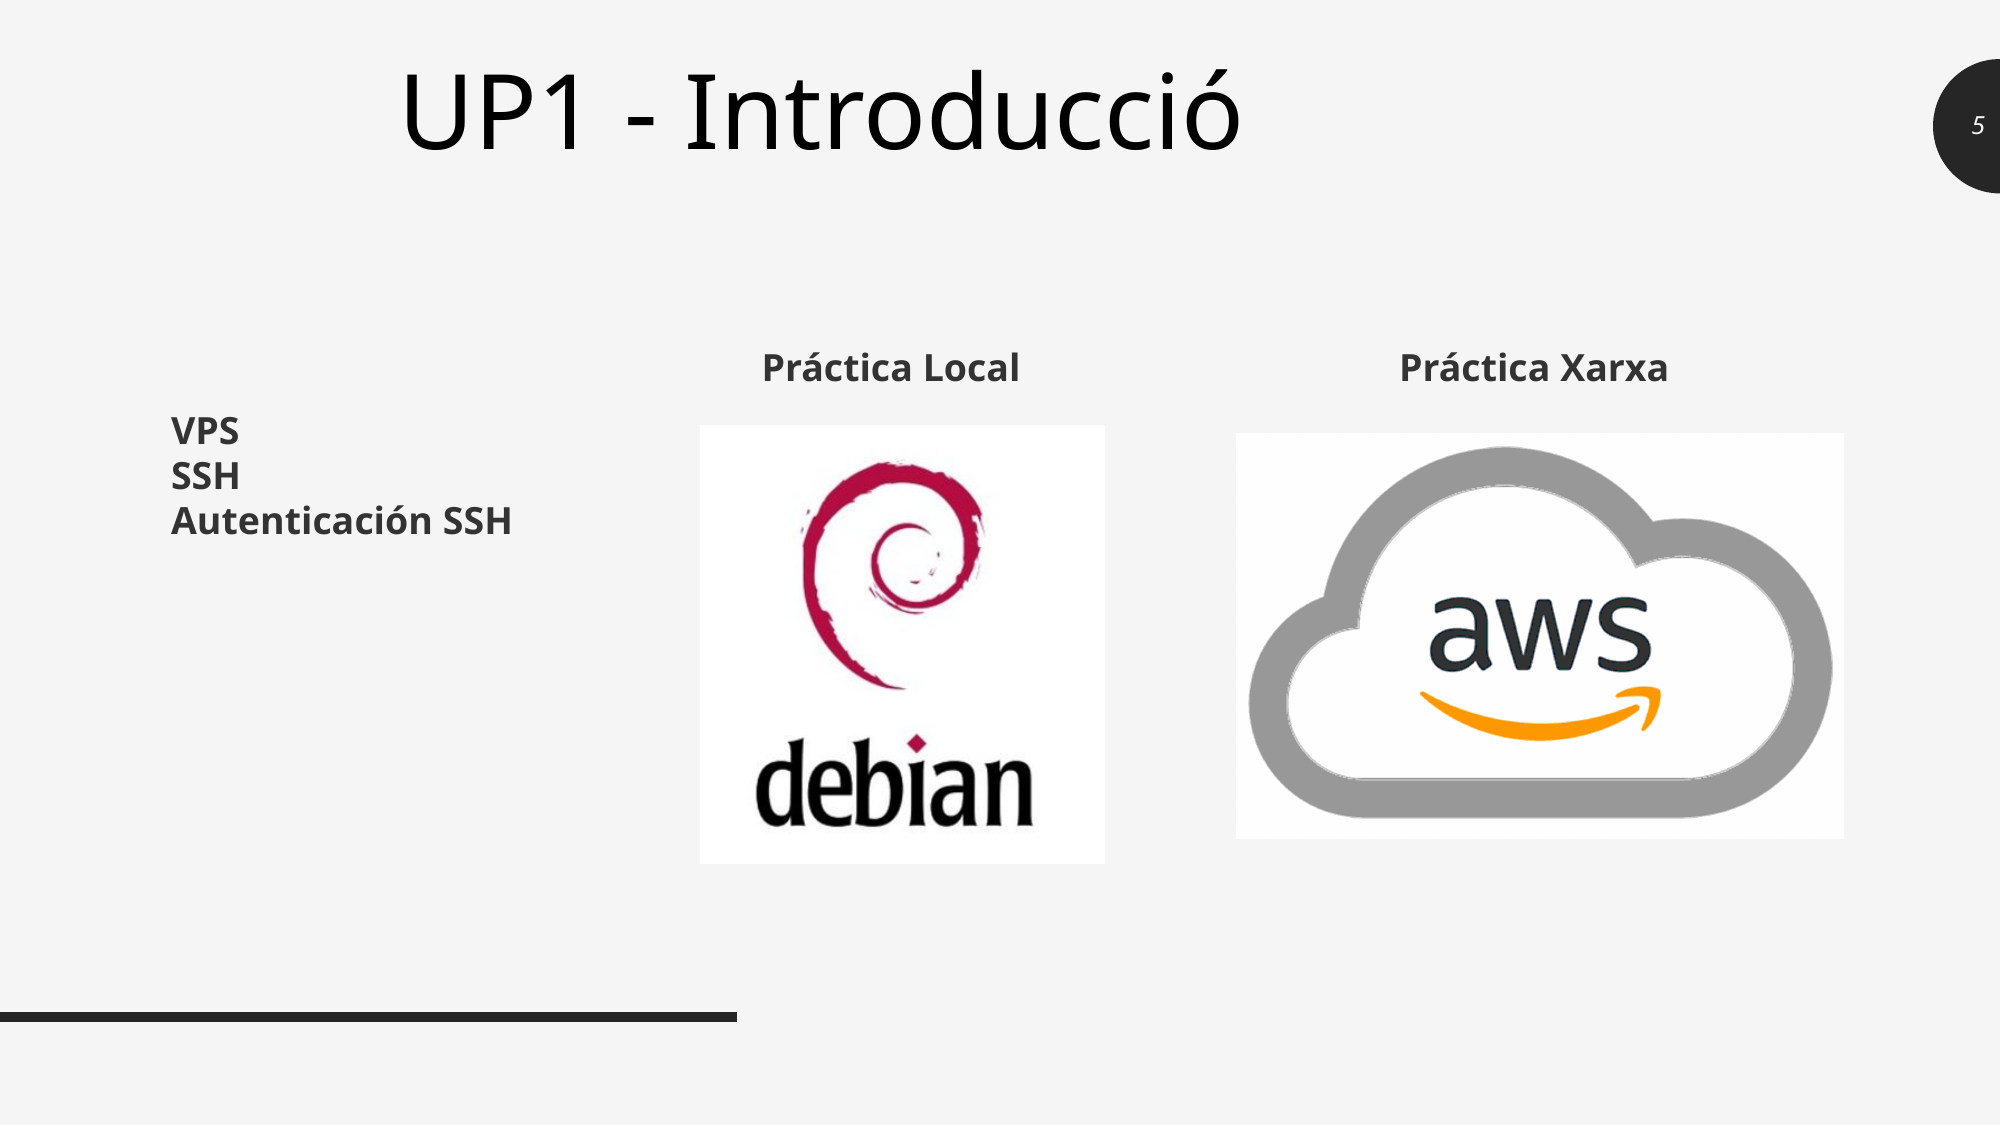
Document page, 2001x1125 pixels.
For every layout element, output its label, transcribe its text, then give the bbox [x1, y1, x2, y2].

picture [699, 425, 1106, 864]
text_box Práctica Local [746, 337, 1384, 487]
text_box Práctica Xarxa [1384, 337, 2000, 487]
text_box VPS SSH Autenticación SSH [156, 399, 746, 640]
title UP1 - Introducció [350, 51, 1260, 399]
slide_number 5 [1933, 96, 2000, 157]
picture [1236, 433, 1844, 839]
